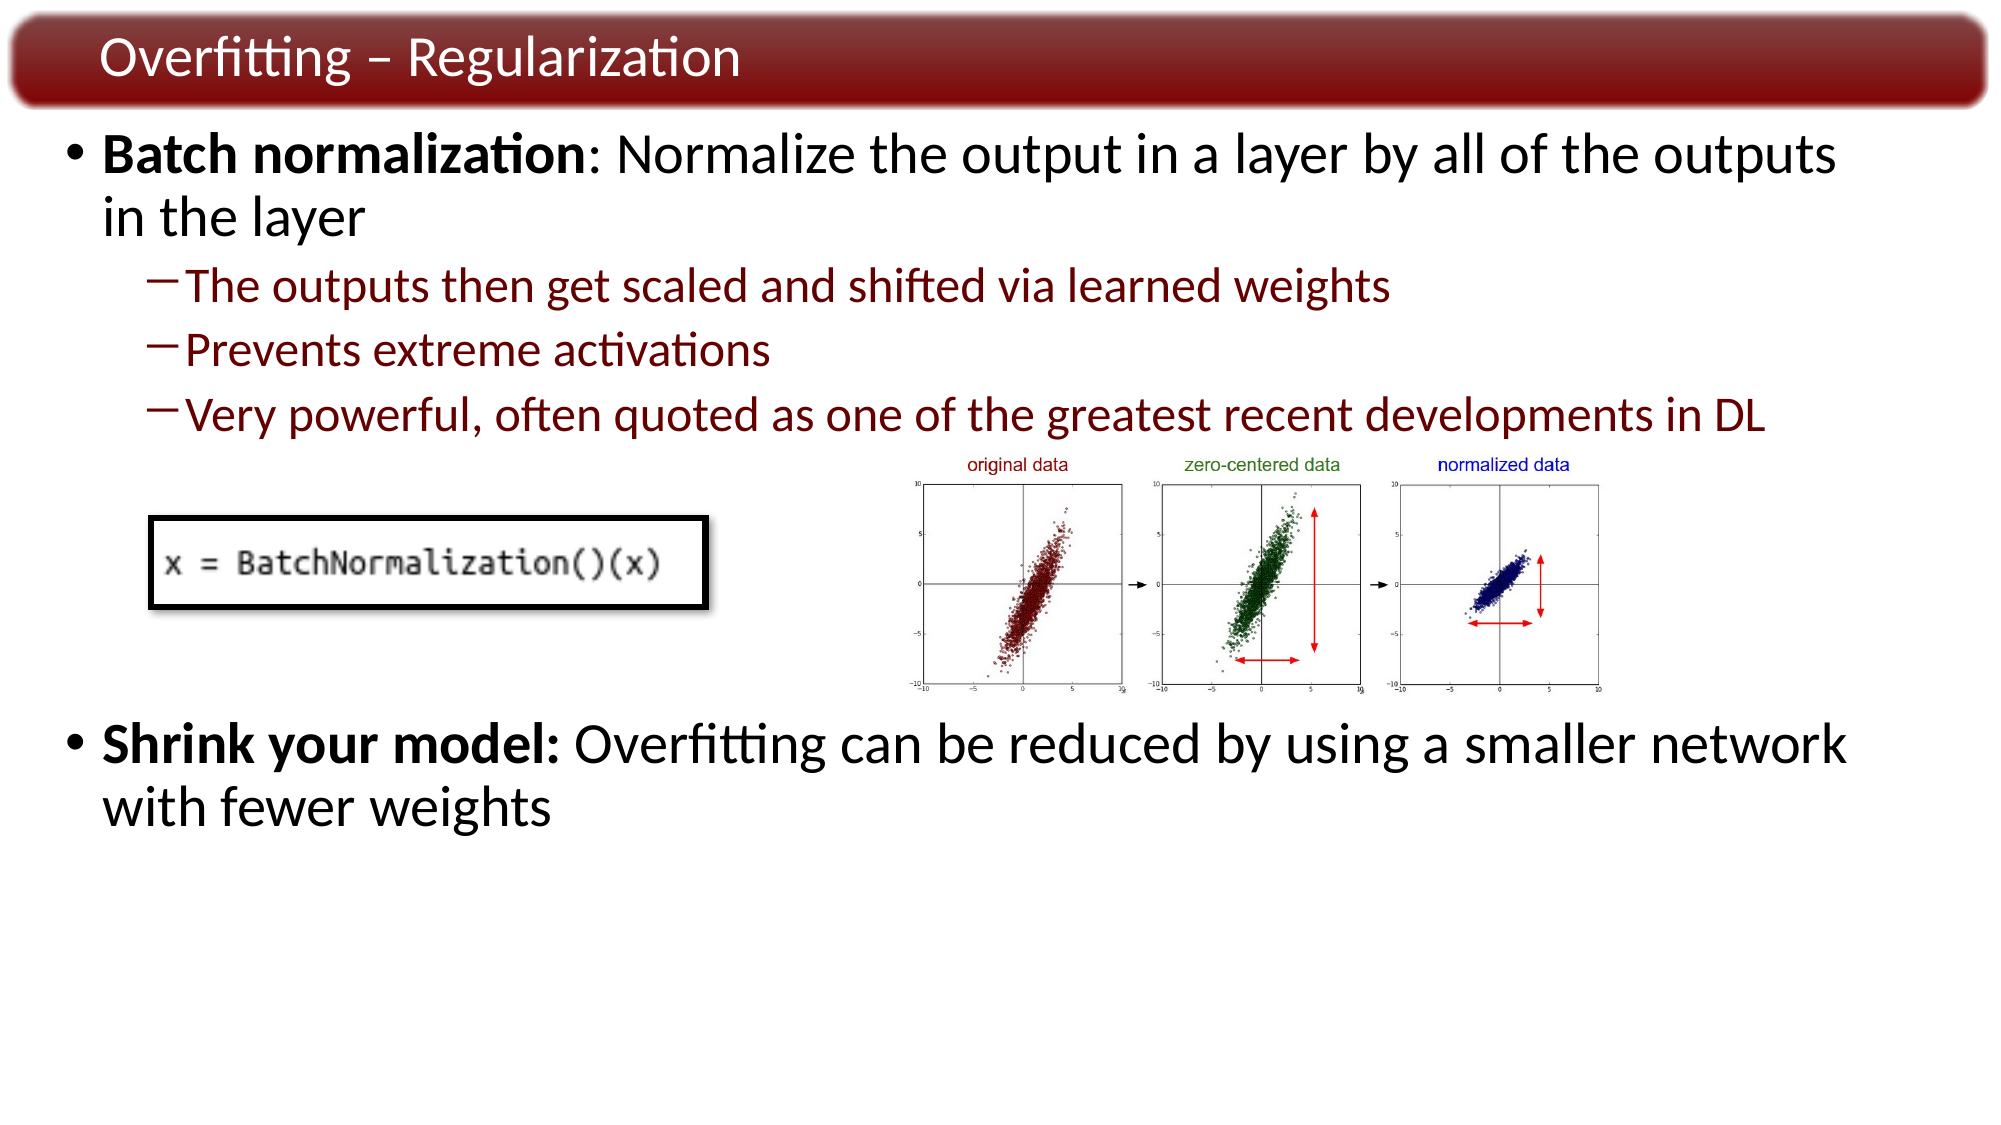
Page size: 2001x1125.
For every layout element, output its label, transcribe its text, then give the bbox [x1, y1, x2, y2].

list Overfitting – Regularization [99, 16, 1965, 100]
picture [905, 453, 1609, 697]
picture [153, 521, 703, 604]
list Batch normalization: Normalize the output in a layer by all of the outputs in the layer The outputs then get scaled and shifted via learned weights Prevents extreme activations Very powerful, often quoted as one of the greatest recent developments in DL Shrink your model: Overfitting can be reduced by using a smaller network with fewer weights [50, 115, 1900, 1091]
